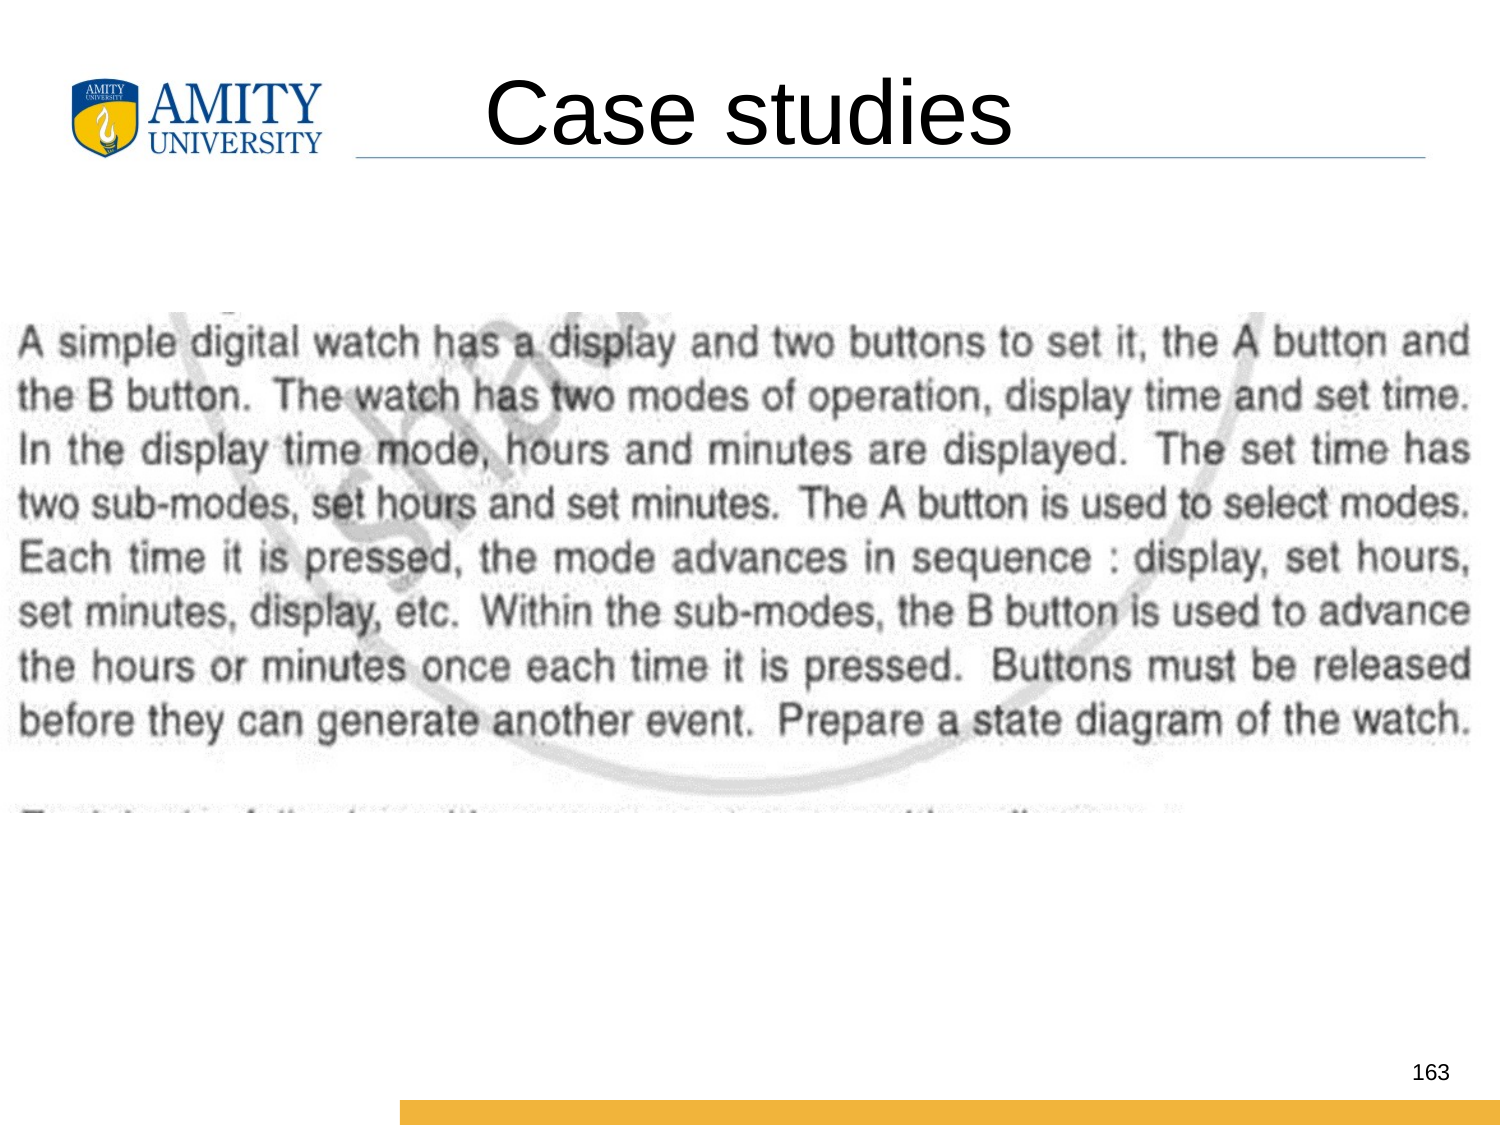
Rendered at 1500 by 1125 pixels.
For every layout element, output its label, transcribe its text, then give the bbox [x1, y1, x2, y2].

slide_number 163 [1115, 1049, 1466, 1125]
title Case studies [75, 45, 1425, 233]
picture [0, 311, 1500, 813]
picture [0, 0, 1500, 188]
